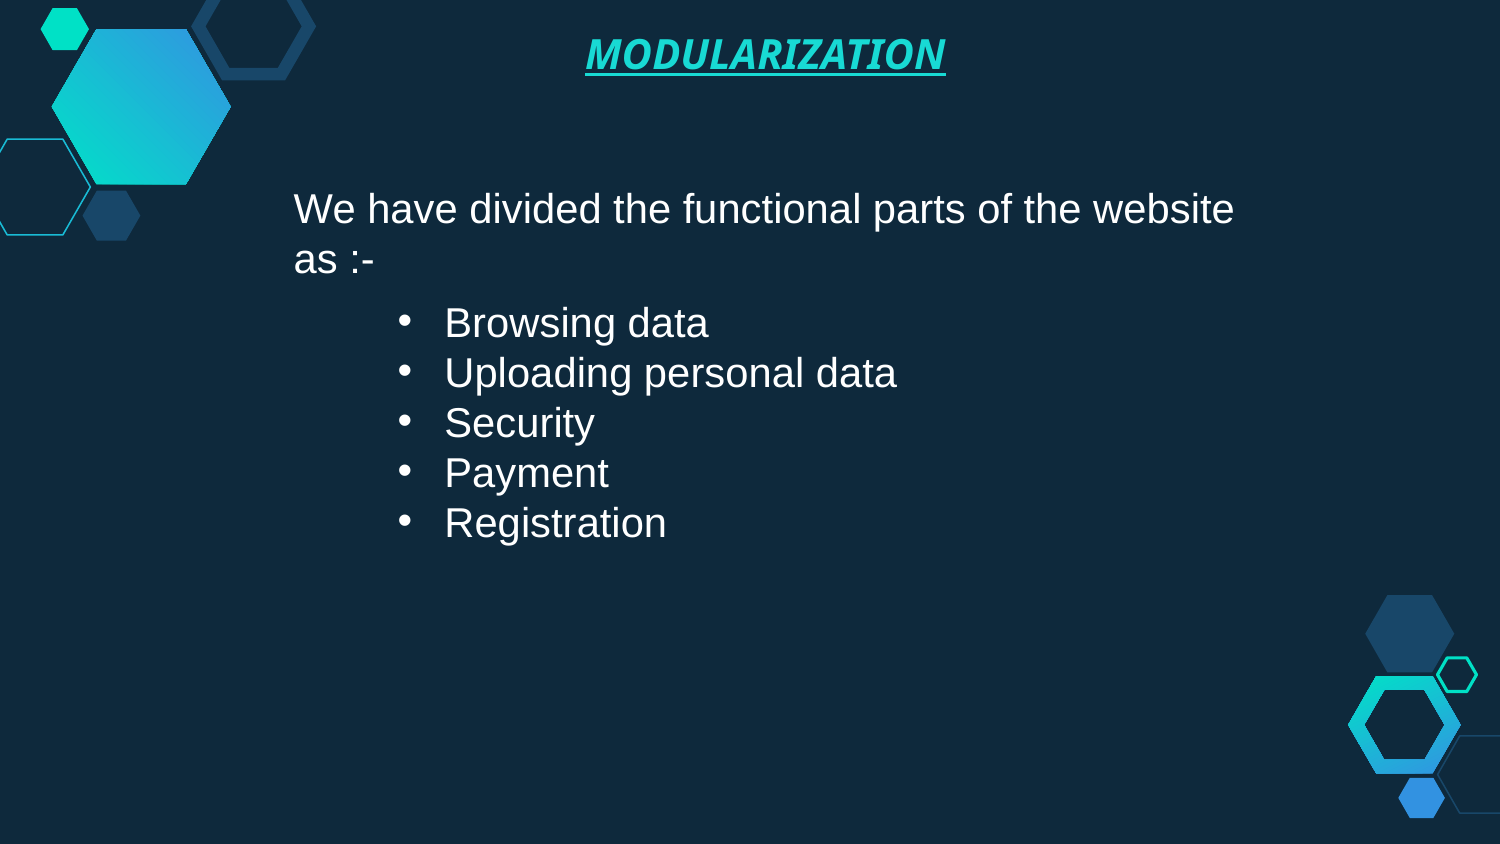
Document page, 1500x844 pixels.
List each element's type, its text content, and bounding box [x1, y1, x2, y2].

text_box Browsing data Uploading personal data Security Payment Registration [382, 288, 1005, 553]
text_box We have divided the functional parts of the website as :- [278, 174, 1300, 340]
text_box MODULARIZATION [250, 20, 1281, 86]
